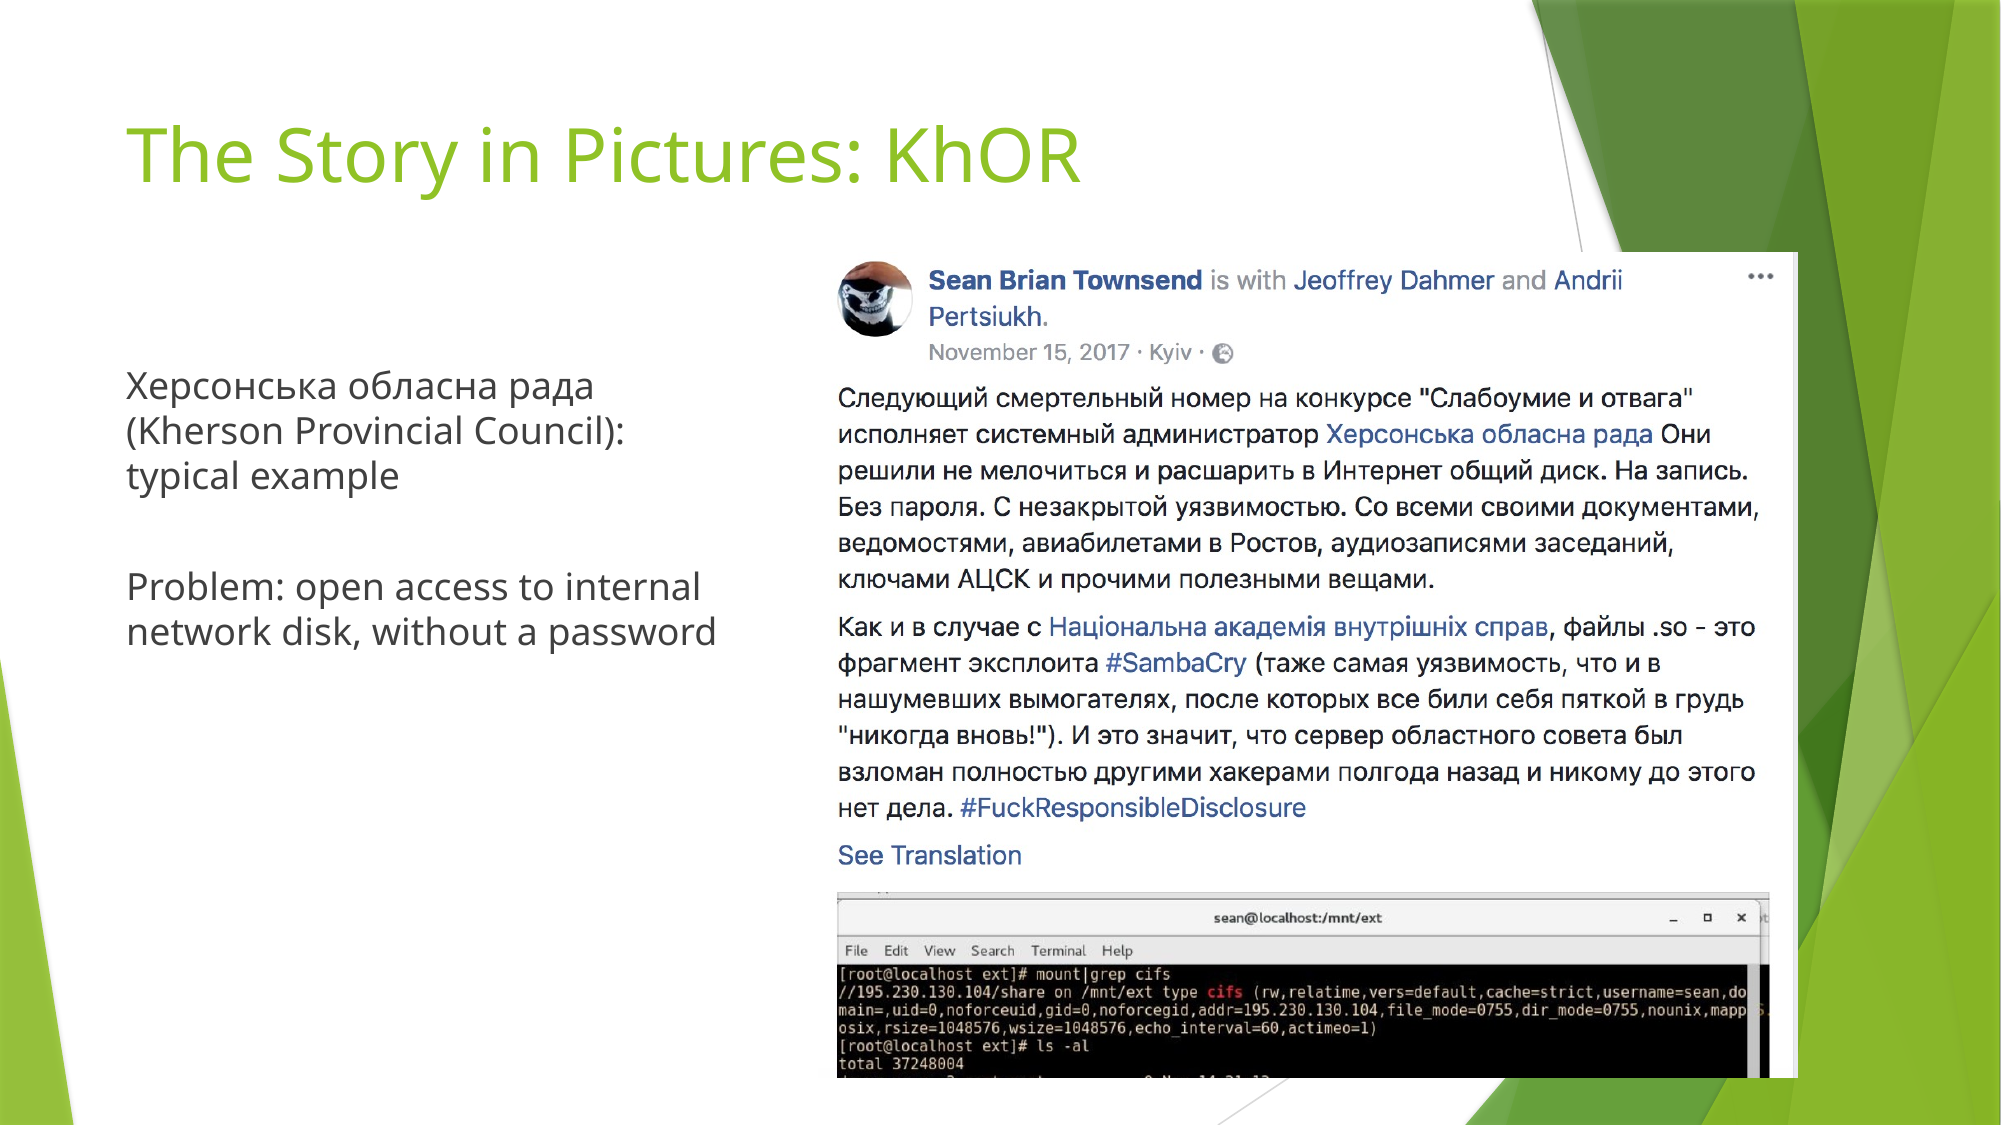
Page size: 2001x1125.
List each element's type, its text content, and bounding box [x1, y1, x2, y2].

title The Story in Pictures: KhOR [111, 99, 1522, 317]
list Херсонська обласна рада (Kherson Provincial Council): typical example Problem: open access to internal network disk, without a password [111, 354, 761, 970]
picture [817, 252, 1798, 1079]
